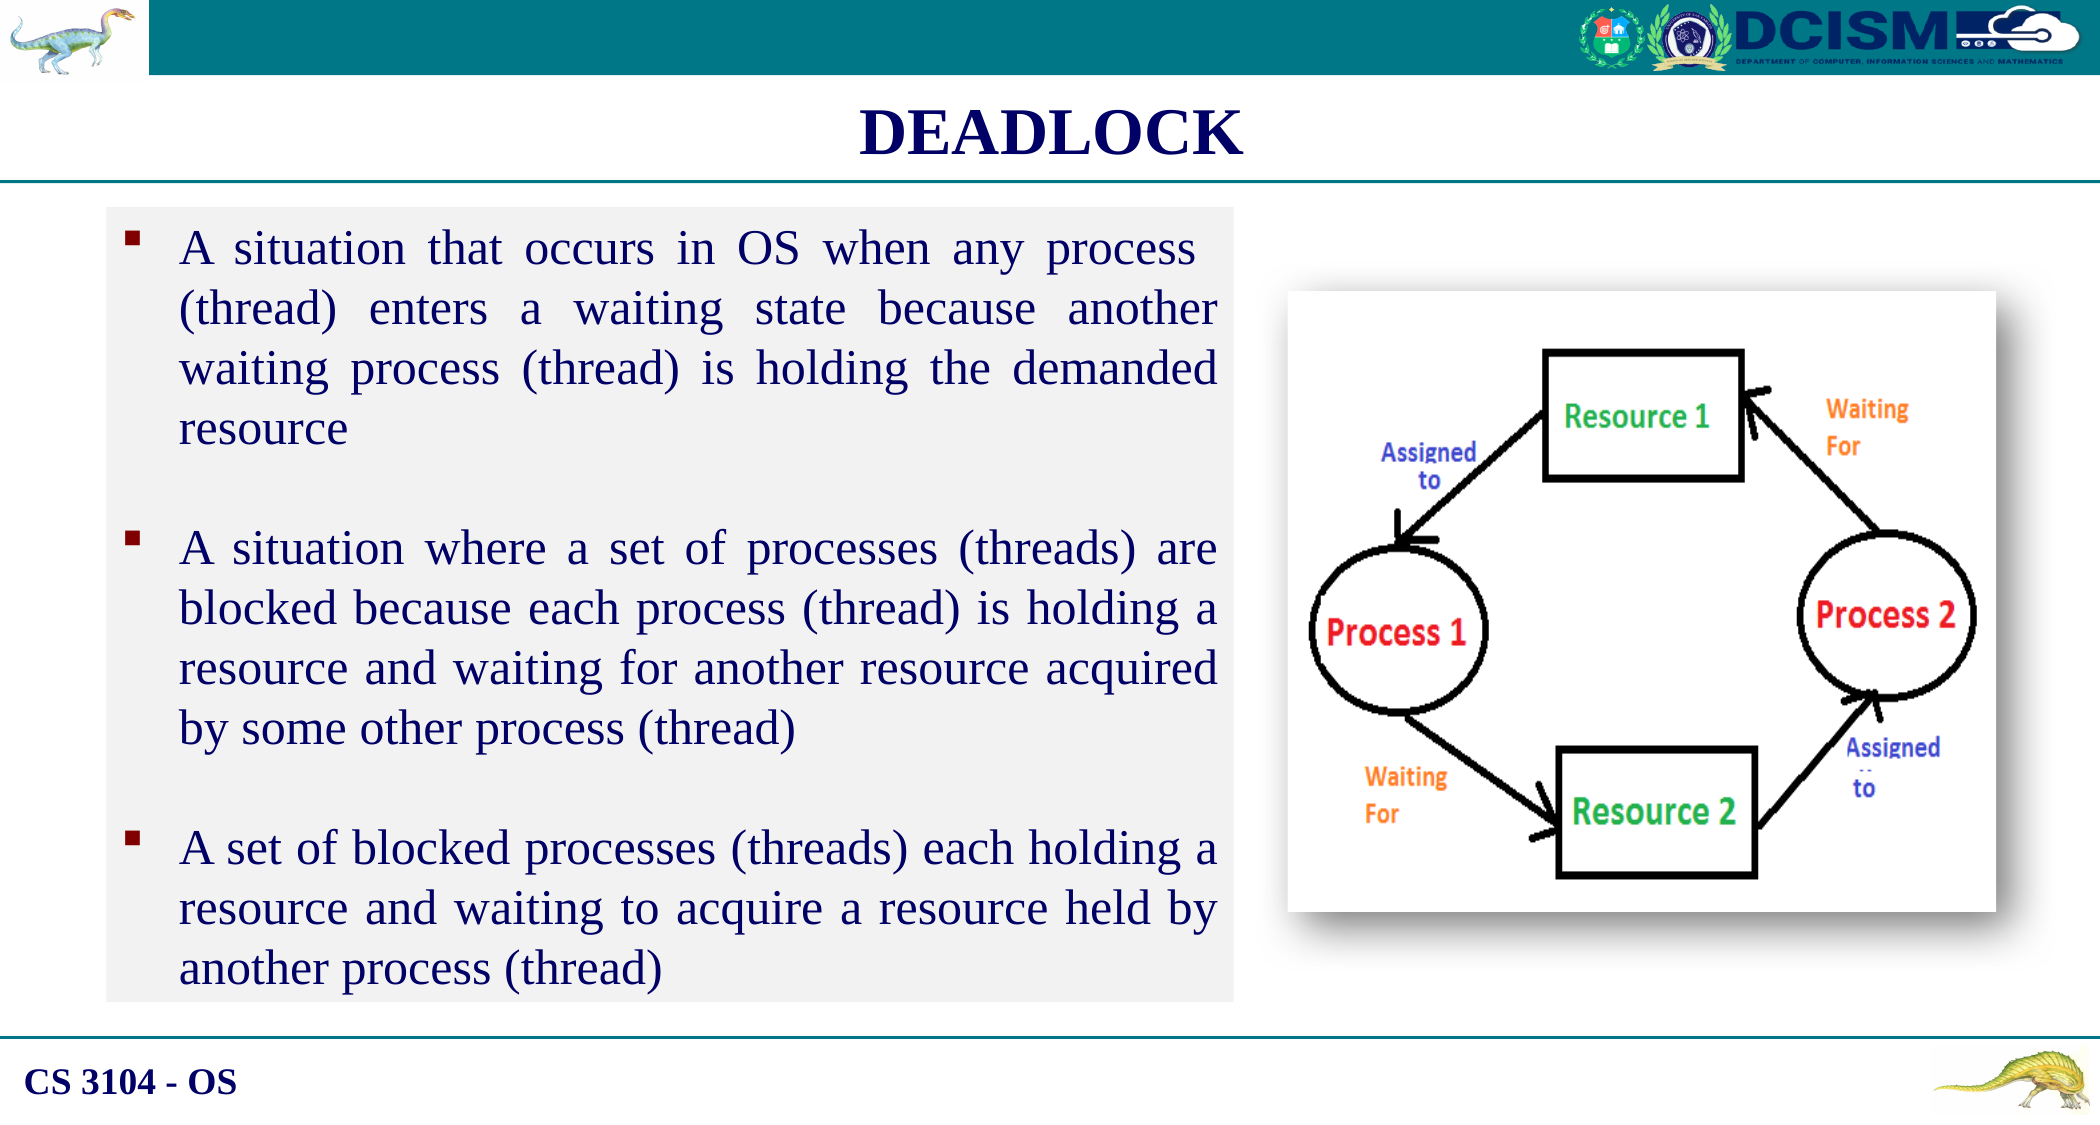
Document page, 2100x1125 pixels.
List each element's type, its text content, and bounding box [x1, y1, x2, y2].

text_box DEADLOCK [18, 80, 2086, 176]
picture [1572, 0, 2094, 76]
text_box A situation that occurs in OS when any process (thread) enters a waiting state because another waiting process (thread) is holding the demanded resource A situation where a set of processes (threads) are blocked because each process (thread) is holding a resource and waiting for another resource acquired by some other process (thread) A set of blocked processes (threads) each holding a resource and waiting to acquire a resource held by another process (thread) [106, 207, 1234, 1002]
picture [1287, 291, 1997, 912]
picture [1931, 1044, 2090, 1115]
picture [0, 0, 149, 82]
